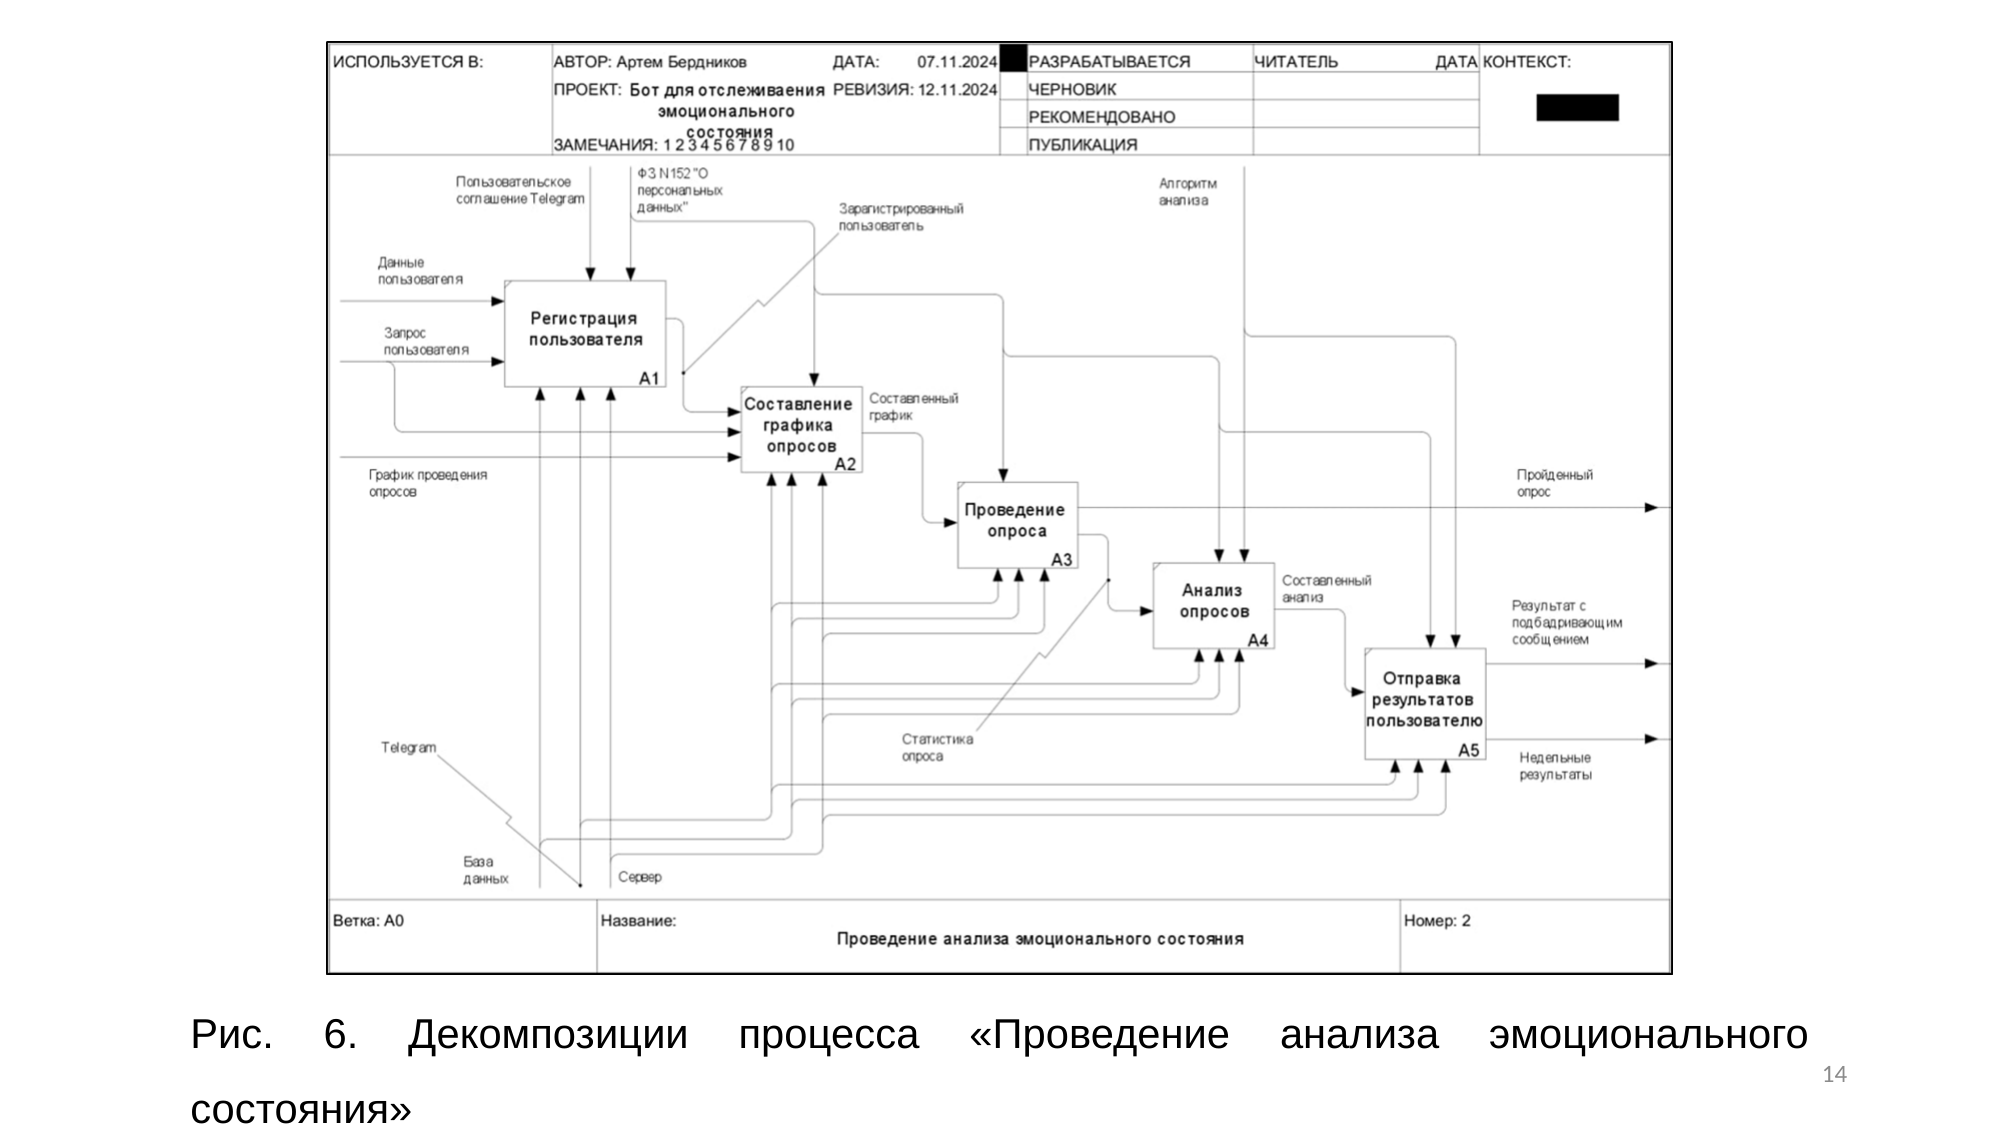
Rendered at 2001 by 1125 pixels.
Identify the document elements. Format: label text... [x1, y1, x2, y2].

text_box Рис. 6. Декомпозиции процесса «Проведение анализа эмоционального состояния» [175, 974, 1825, 1125]
picture [326, 41, 1673, 975]
slide_number 14 [1825, 1042, 1863, 1103]
